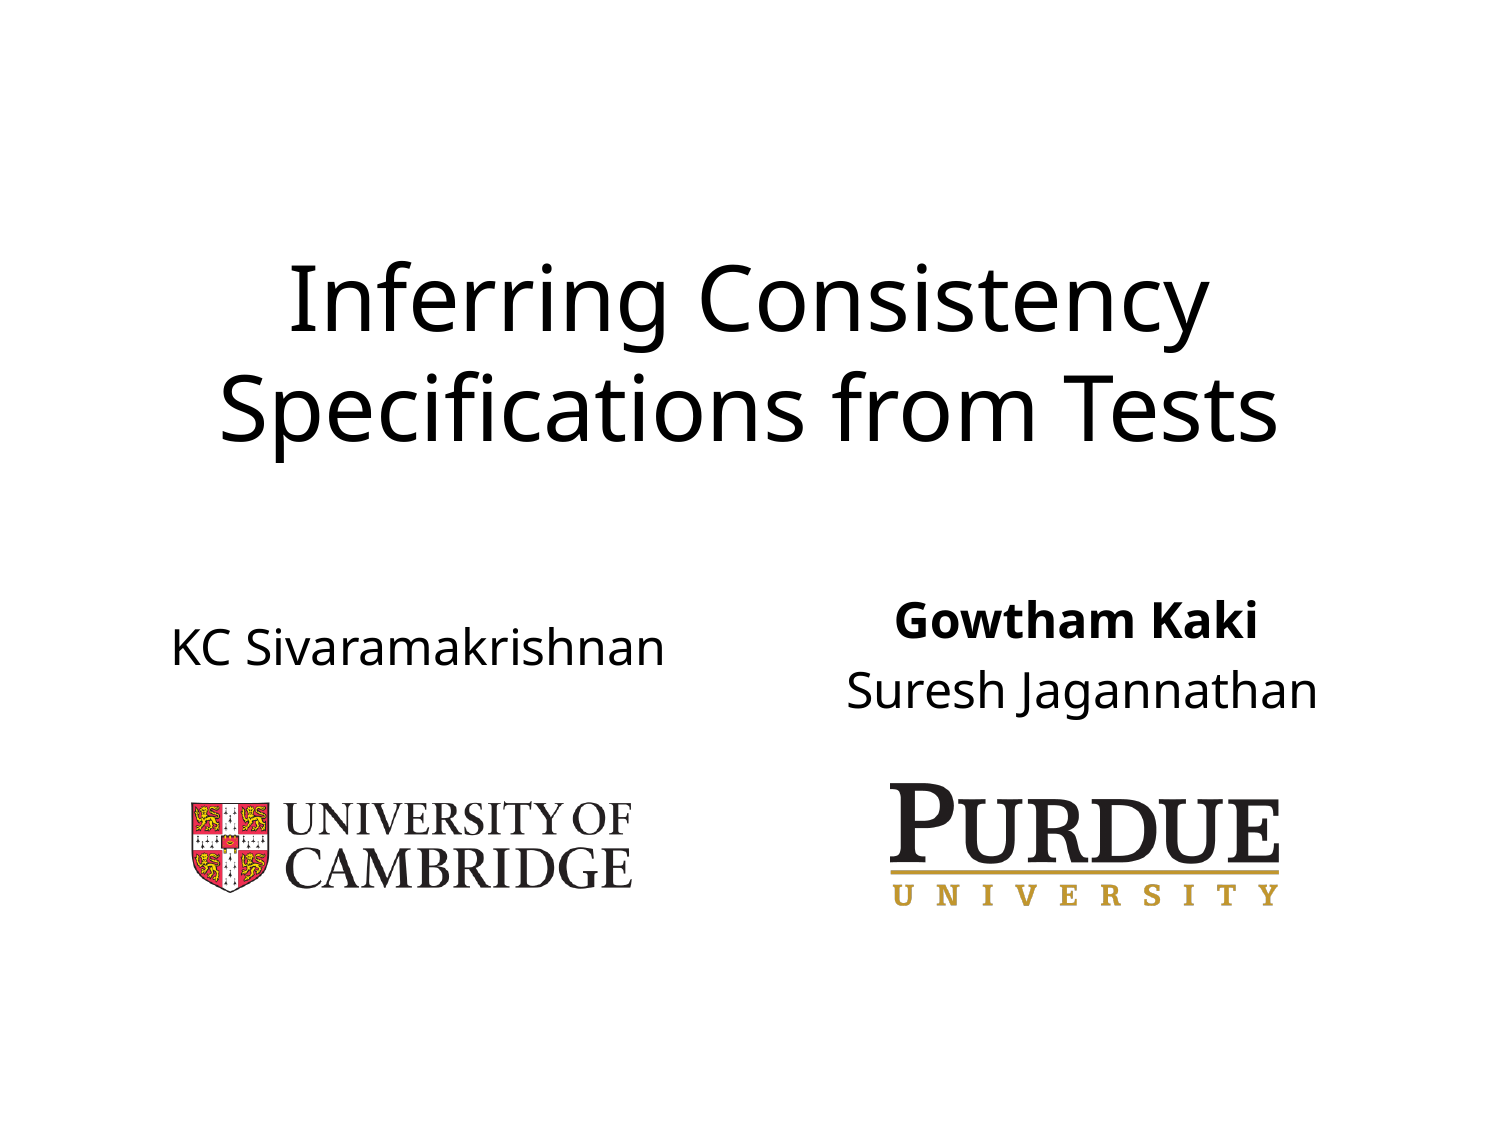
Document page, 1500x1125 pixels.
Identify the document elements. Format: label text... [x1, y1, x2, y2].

title Inferring Consistency Specifications from Tests [112, 228, 1388, 470]
picture [889, 782, 1279, 906]
picture [190, 801, 632, 894]
subtitle KC Sivaramakrishnan [114, 607, 724, 692]
text_box Gowtham Kaki Suresh Jagannathan [778, 581, 1388, 802]
